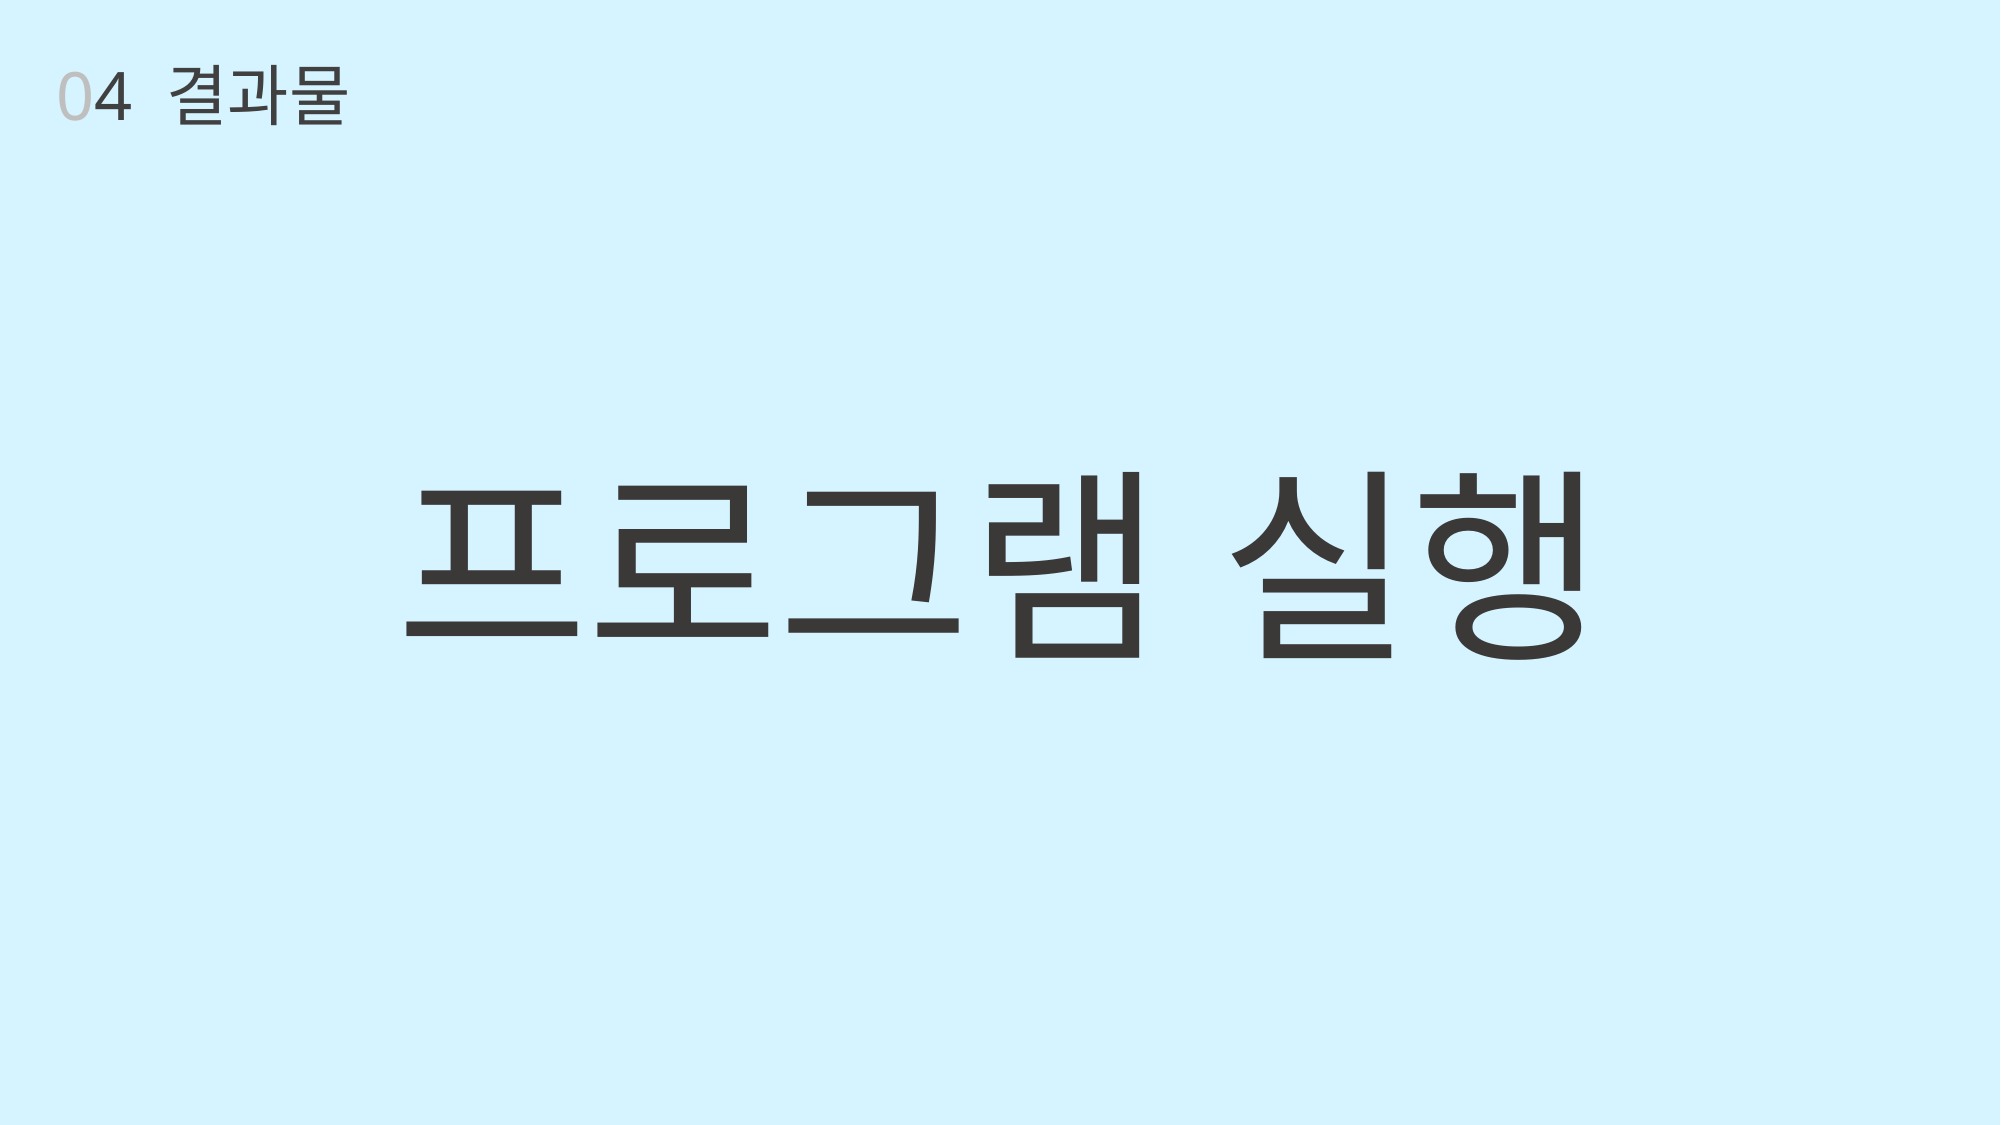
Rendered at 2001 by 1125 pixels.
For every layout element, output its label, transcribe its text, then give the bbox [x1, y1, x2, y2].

text_box 04 결과물 [41, 46, 1000, 142]
text_box 프로그램 실행 [323, 428, 1676, 694]
